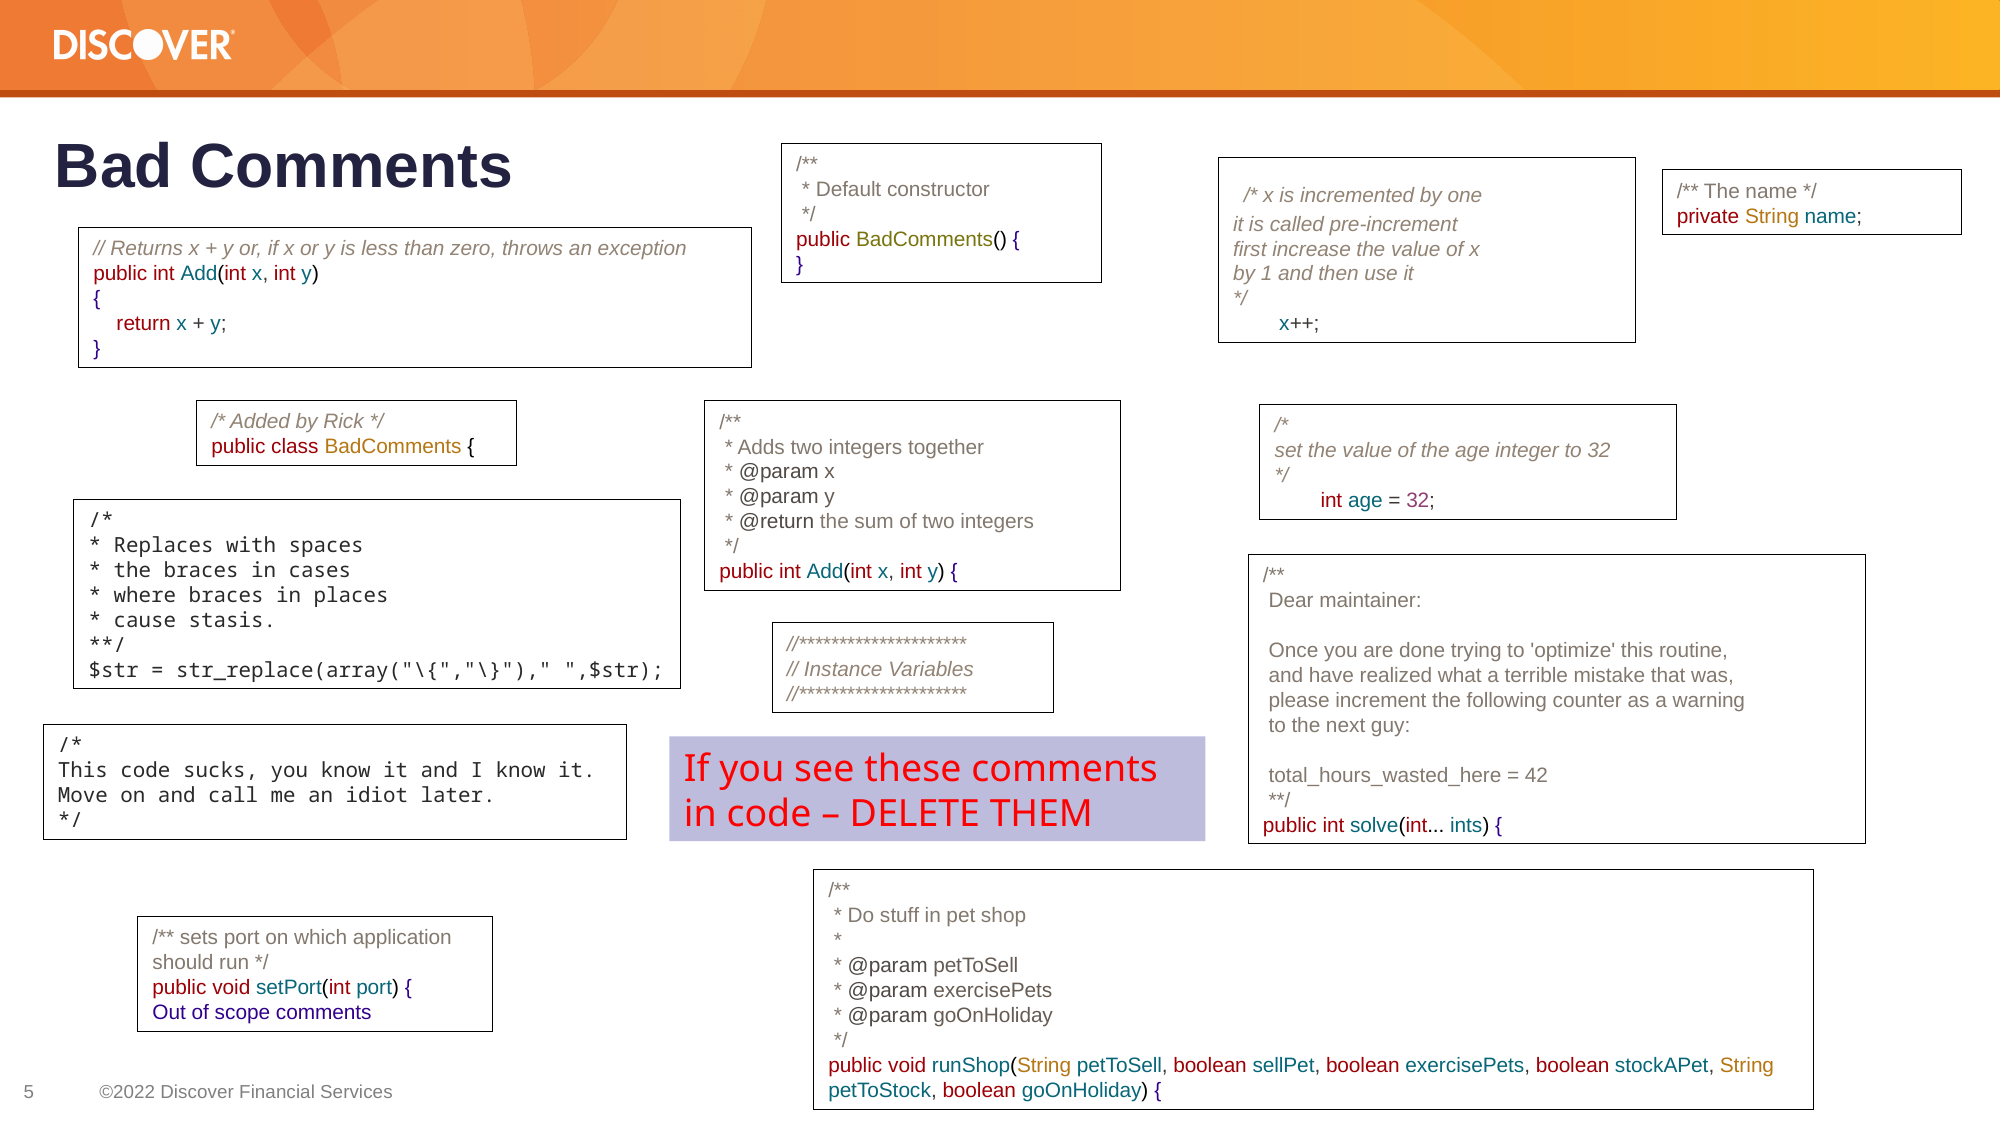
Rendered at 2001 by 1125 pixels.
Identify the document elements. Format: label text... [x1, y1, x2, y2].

text_box /** * Default constructor */ public BadComments() { } [781, 143, 1102, 283]
text_box /** Dear maintainer: Once you are done trying to 'optimize' this routine, and have realized what a terrible mistake that was, please increment the following counter as a warning to the next guy: total_hours_wasted_here = 42 **/ public int solve(int... ints) { [1248, 554, 1866, 844]
text_box /** sets port on which application should run */ public void setPort(int port) { Out of scope comments [137, 916, 493, 1032]
text_box // Returns x + y or, if x or y is less than zero, throws an exception public int Add(int x, int y) { return x + y; } [78, 227, 752, 368]
text_box /* set the value of the age integer to 32 */ int age = 32; [1259, 404, 1677, 520]
picture [0, 0, 1795, 90]
text_box /* This code sucks, you know it and I know it. Move on and call me an idiot later. */ [43, 724, 627, 840]
title Bad Comments [54, 97, 1945, 225]
text_box /** * Adds two integers together * @param x * @param y * @return the sum of two integers */ public int Add(int x, int y) { [704, 400, 1121, 591]
text_box /** * Do stuff in pet shop * * @param petToSell * @param exercisePets * @param goOnHoliday */ public void runShop(String petToSell, boolean sellPet, boolean exercisePets, boolean stockAPet, String petToStock, boolean goOnHoliday) { [813, 869, 1814, 1110]
text_box /* Added by Rick */ public class BadComments { [196, 400, 517, 466]
text_box /* * Replaces with spaces * the braces in cases * where braces in places * cause stasis. **/ $str = str_replace(array("\{","\}")," ",$str); [73, 499, 681, 689]
text_box /** The name */ private String name; [1662, 169, 1962, 235]
text_box If you see these comments in code – DELETE THEM [669, 736, 1206, 842]
text_box //********************* // Instance Variables //********************* [772, 622, 1054, 713]
text_box /* x is incremented by one it is called pre-increment first increase the value of x by 1 and then use it */ x++; [1218, 157, 1636, 343]
